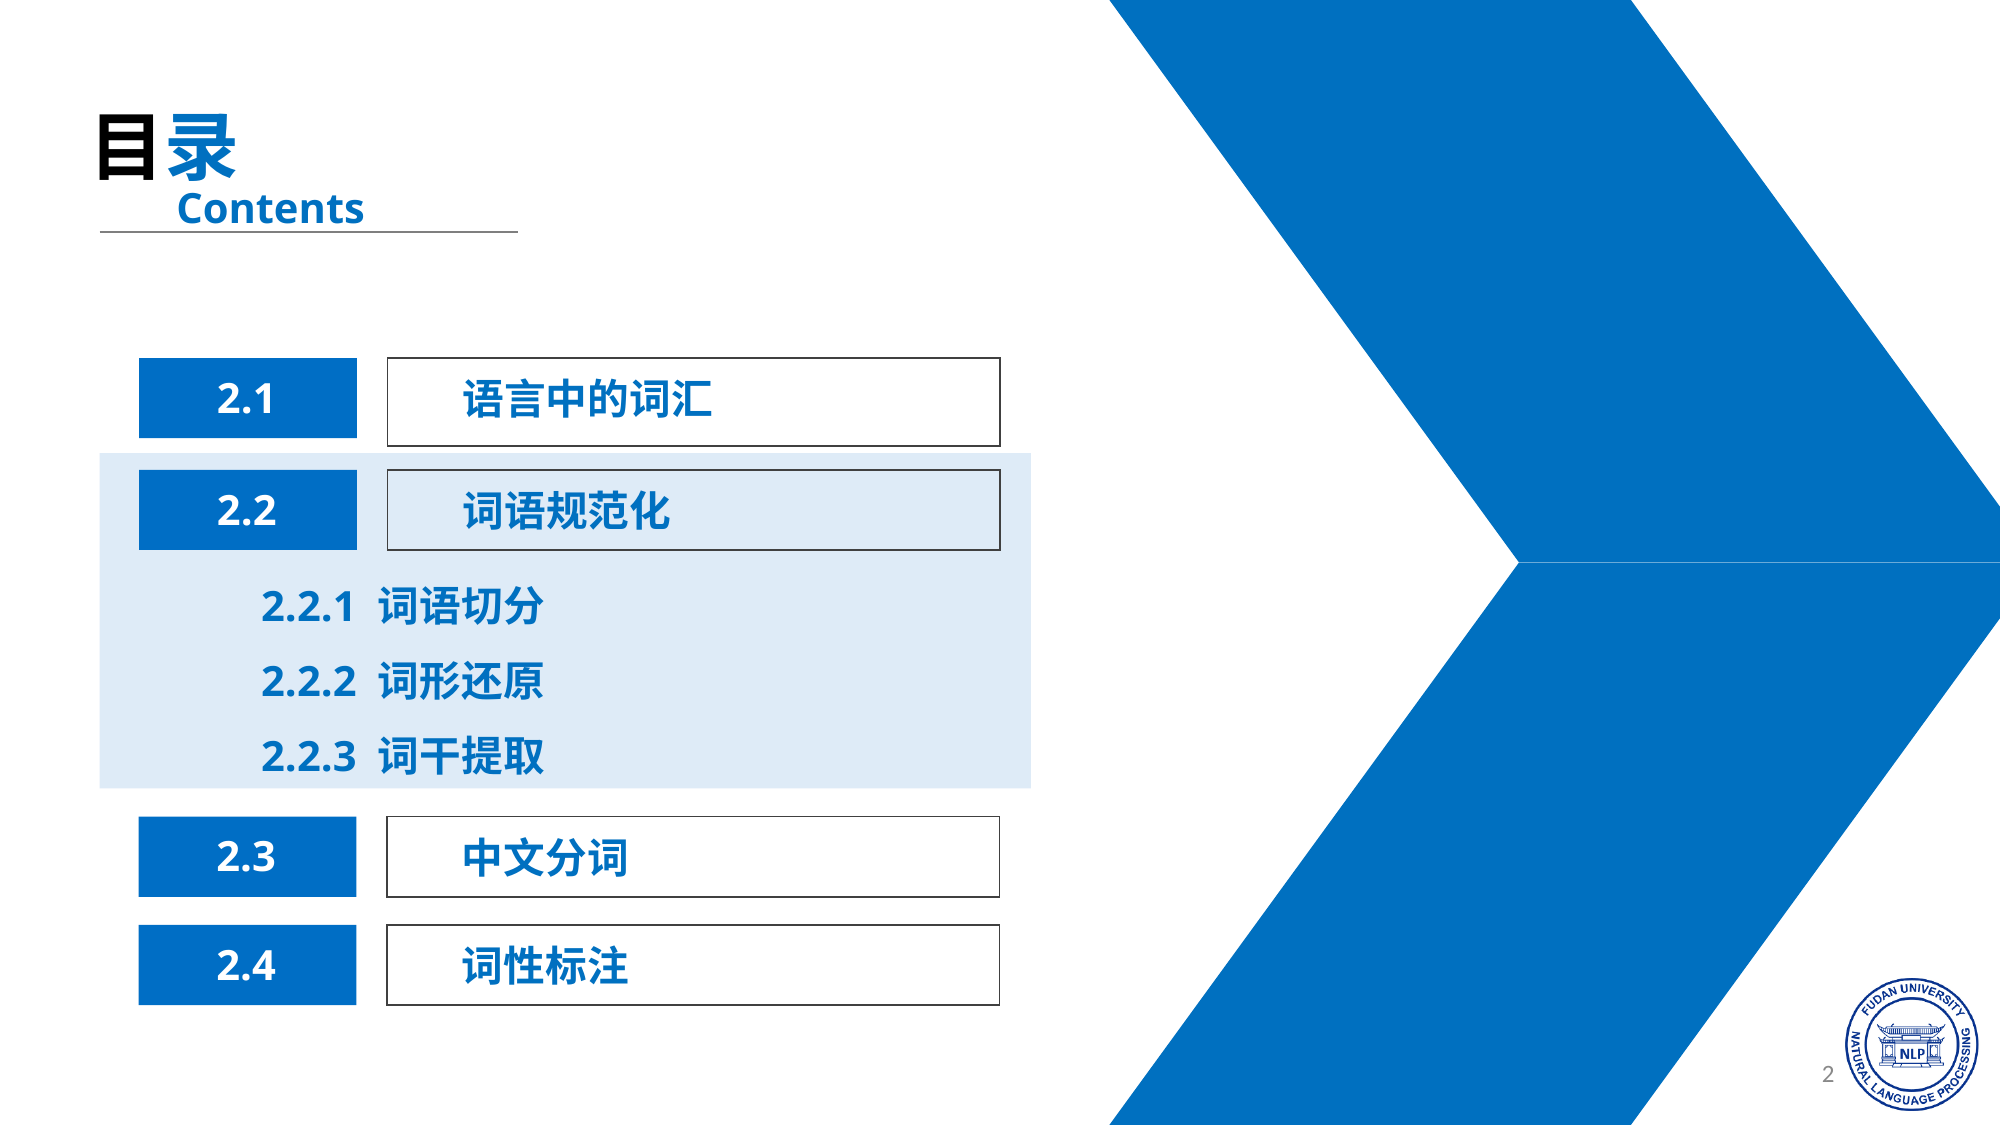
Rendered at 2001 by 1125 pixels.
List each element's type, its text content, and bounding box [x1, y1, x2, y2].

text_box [138, 924, 357, 1006]
picture [1834, 972, 1985, 1117]
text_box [138, 816, 357, 898]
text_box [1109, 0, 2000, 563]
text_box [386, 816, 1000, 898]
slide_number 21 [1412, 1042, 1863, 1103]
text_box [74, 92, 519, 241]
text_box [386, 924, 1000, 1006]
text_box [387, 357, 1001, 447]
text_box [99, 453, 1031, 789]
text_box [387, 469, 1001, 551]
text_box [138, 357, 358, 439]
text_box 2.2.1 词语切分 2.2.2 词形还原 2.2.3 词干提取 [246, 547, 1268, 787]
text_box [138, 469, 358, 551]
text_box [1109, 563, 2000, 1125]
